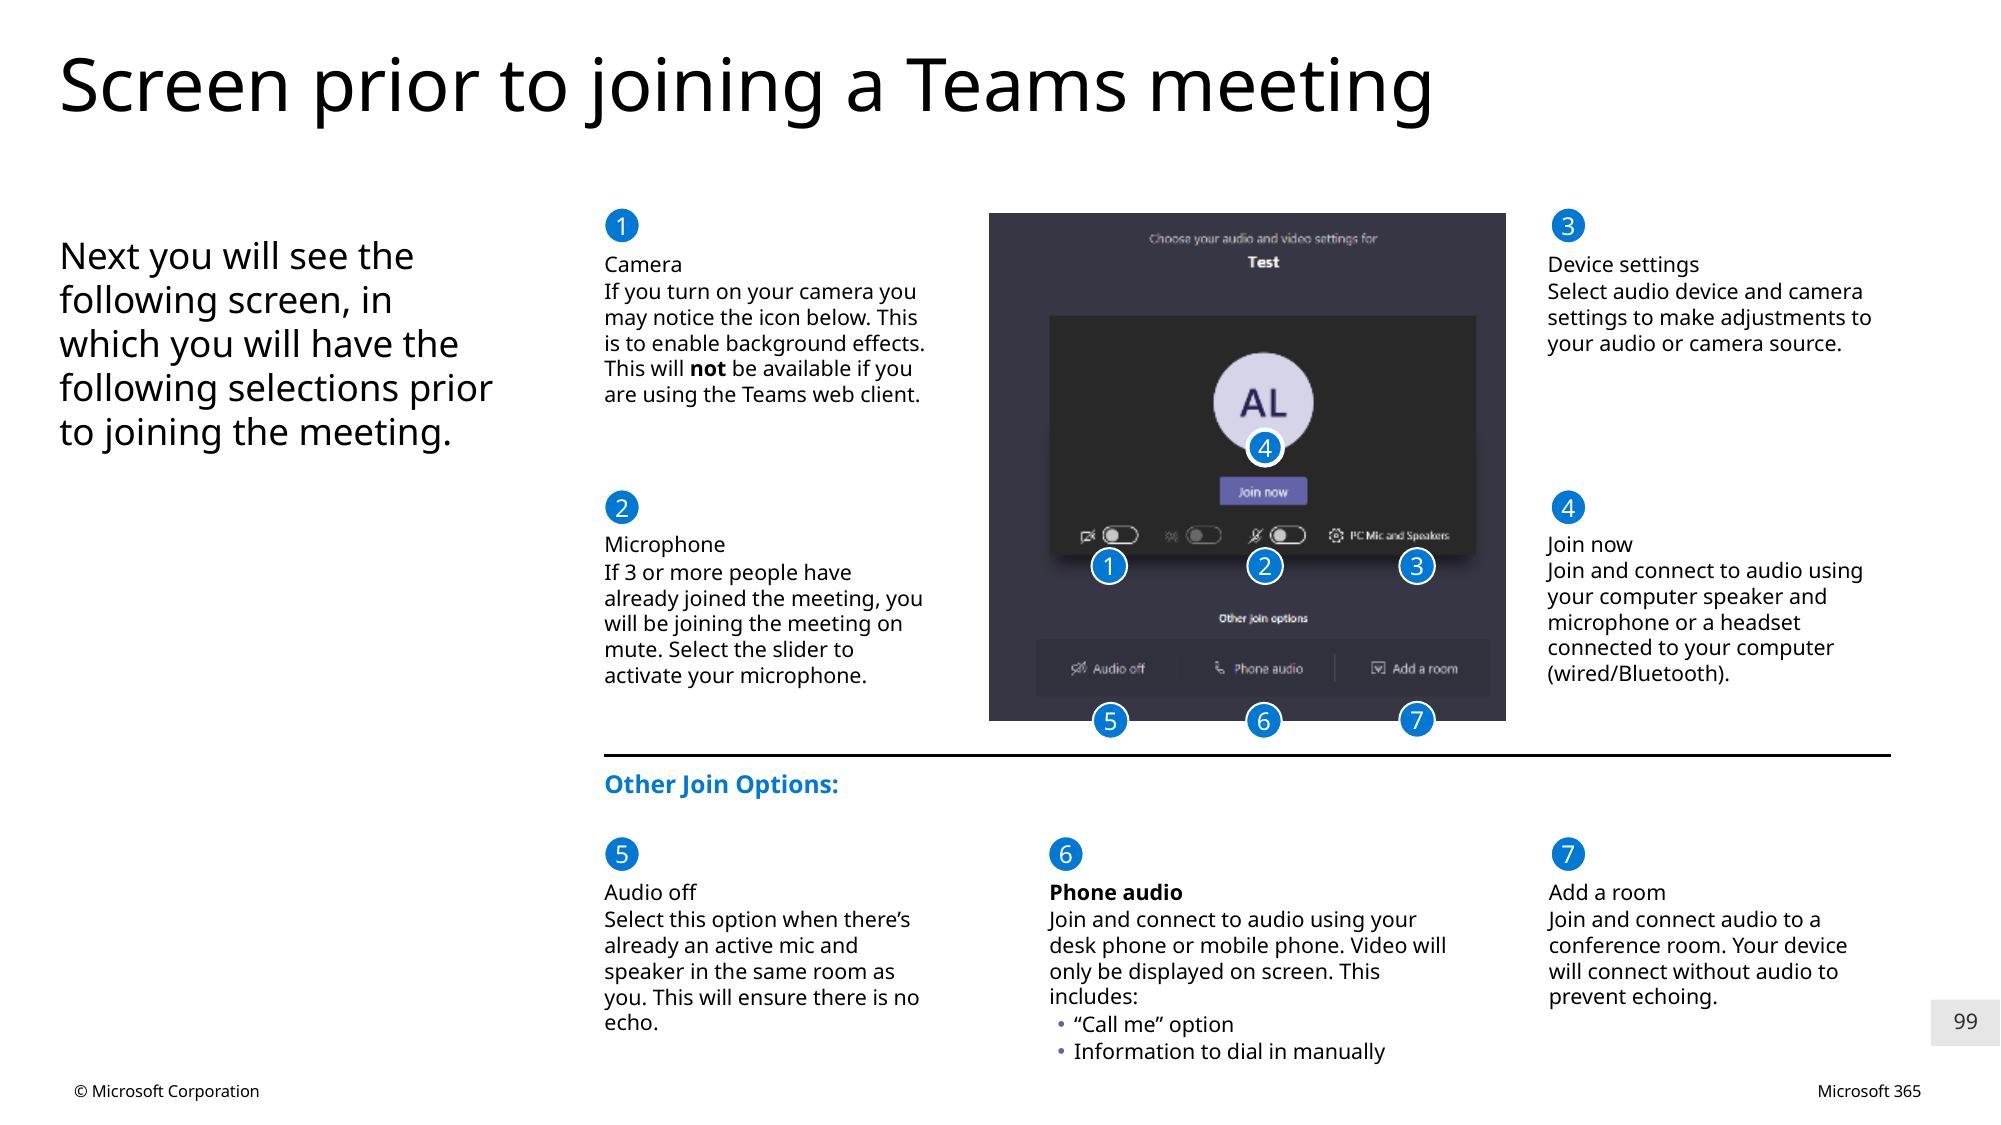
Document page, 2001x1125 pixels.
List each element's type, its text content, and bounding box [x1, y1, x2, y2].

text_box Add a room Join and connect audio to a conference room. Your device will connect without audio to prevent echoing. [1548, 871, 1891, 1017]
text_box 4 [1550, 489, 1587, 526]
title Screen prior to joining a Teams meeting [59, 38, 1644, 128]
text_box 5 [1094, 729, 1127, 739]
text_box Camera If you turn on your camera you may notice the icon below. This is to enable background effects. This will not be available if you are using the Teams web client. [604, 243, 945, 415]
text_box 6 [1048, 836, 1084, 873]
text_box Device settings Select audio device and camera settings to make adjustments to your audio or camera source. [1547, 243, 1910, 363]
text_box © Microsoft Corporation Microsoft 365 [59, 1073, 1960, 1093]
text_box 99 [1931, 999, 2000, 1047]
text_box Other Join Options: [604, 762, 906, 806]
text_box 3 [1550, 207, 1587, 244]
text_box Microphone If 3 or more people have already joined the meeting, you will be joining the meeting on mute. Select the slider to activate your microphone. [604, 524, 945, 695]
text_box 7 [1550, 836, 1587, 873]
text_box 6 [1248, 729, 1280, 739]
text_box 5 [604, 836, 640, 873]
text_box Phone audio Join and connect to audio using your desk phone or mobile phone. Video will only be displayed on screen. This includes: “Call me” option Information to dial in manually [1034, 871, 1473, 1072]
text_box 1 [604, 207, 640, 244]
text_box Audio off Select this option when there’s already an active mic and speaker in the same room as you. This will ensure there is no echo. [604, 871, 945, 1043]
text_box 2 [604, 489, 640, 526]
text_box 7 [1401, 729, 1433, 738]
text_box Next you will see the following screen, in which you will have the following selections prior to joining the meeting. [59, 225, 519, 262]
picture [988, 212, 1506, 722]
text_box Join now Join and connect to audio using your computer speaker and microphone or a headset connected to your computer (wired/Bluetooth). [1547, 524, 1910, 693]
